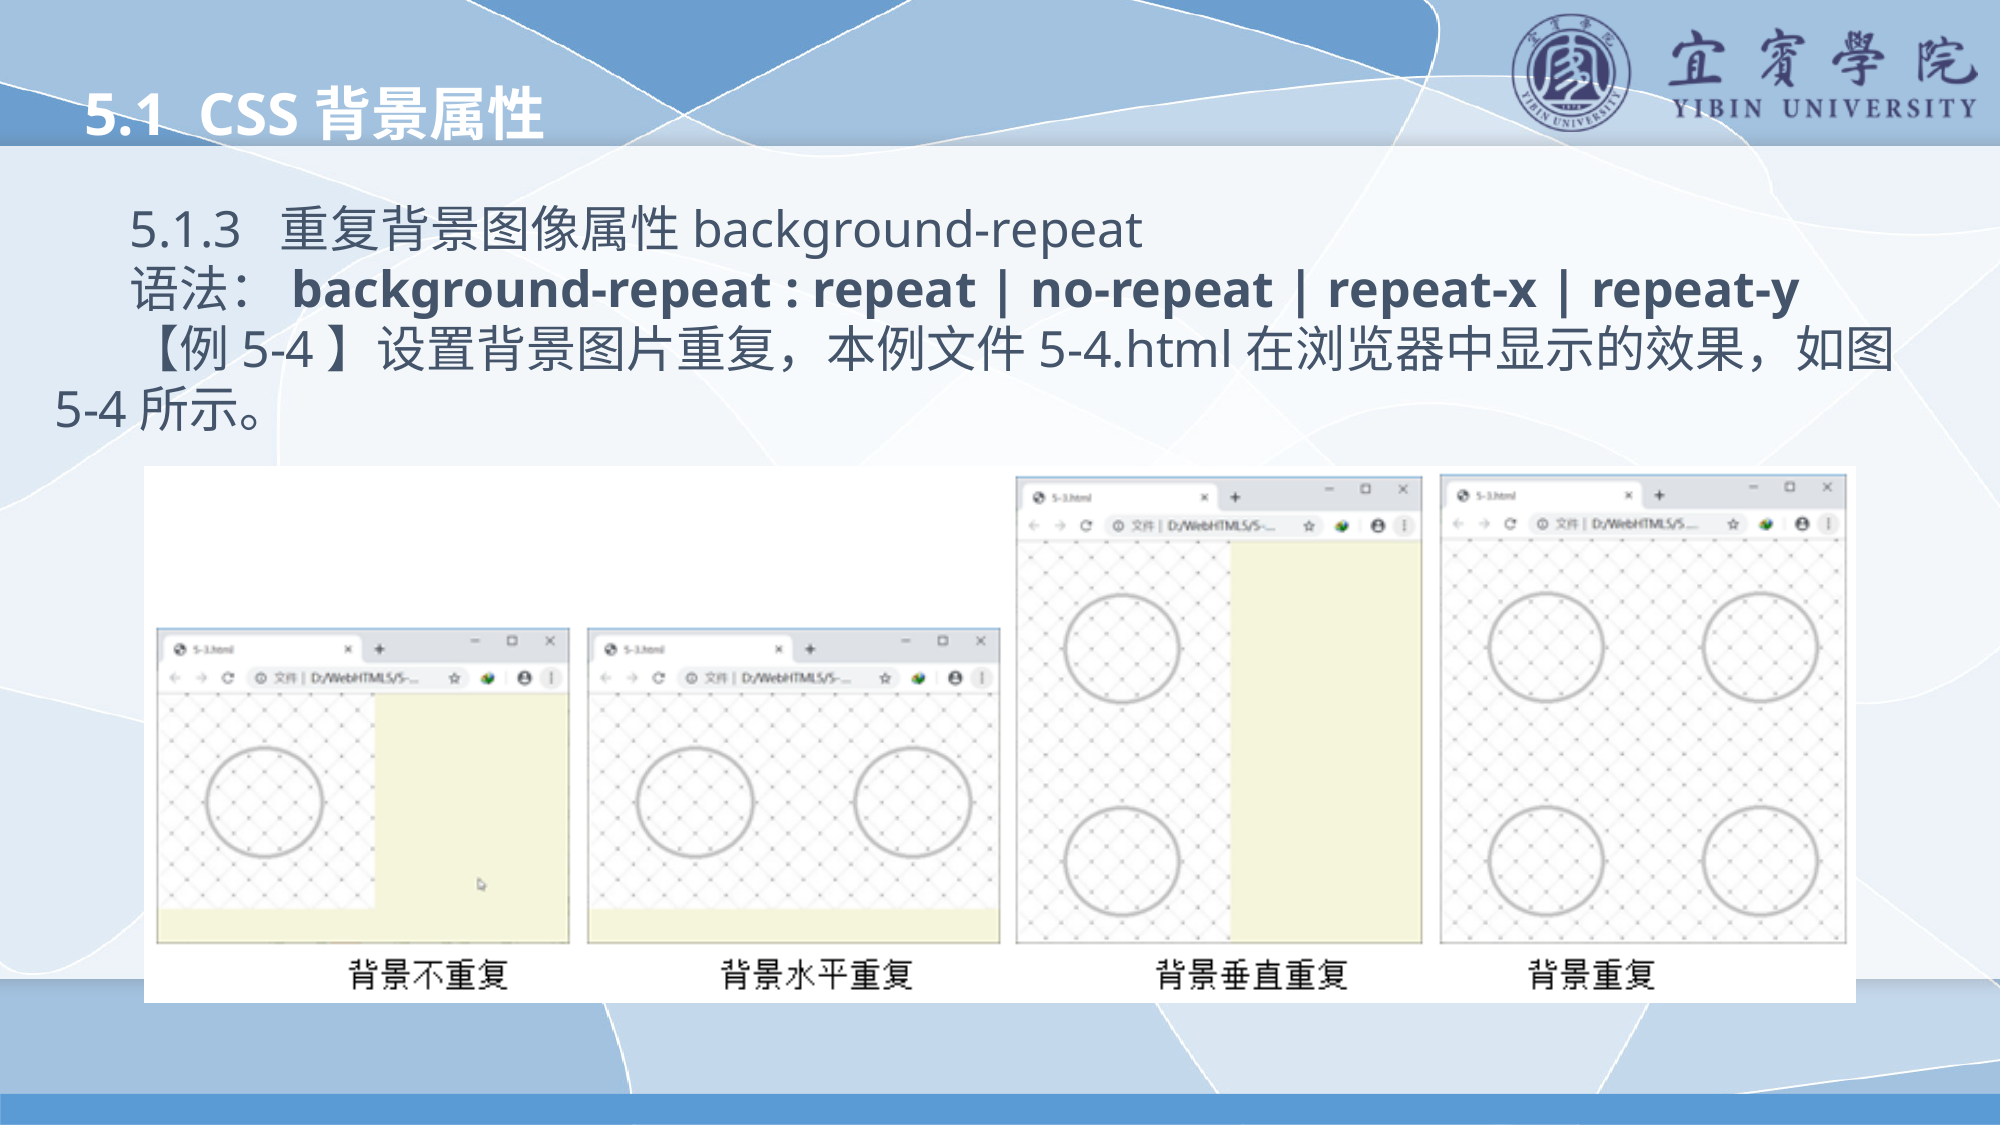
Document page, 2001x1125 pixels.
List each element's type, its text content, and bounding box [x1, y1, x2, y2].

picture [1510, 12, 1978, 134]
text_box 5.1 CSS背景属性 [67, 67, 1166, 156]
text_box [0, 1093, 2000, 1125]
picture [144, 466, 1856, 1003]
text_box 5.6 CSS表格属性 [0, 0, 2000, 1093]
text_box 5.1.3 重复背景图像属性background-repeat 语法：background-repeat : repeat | no-repeat | repeat-x | repeat-y 【例5-4】设置背景图片重复，本例文件5-4.html在浏览器中显示的效果，如图5-4所示。 [39, 190, 1961, 446]
